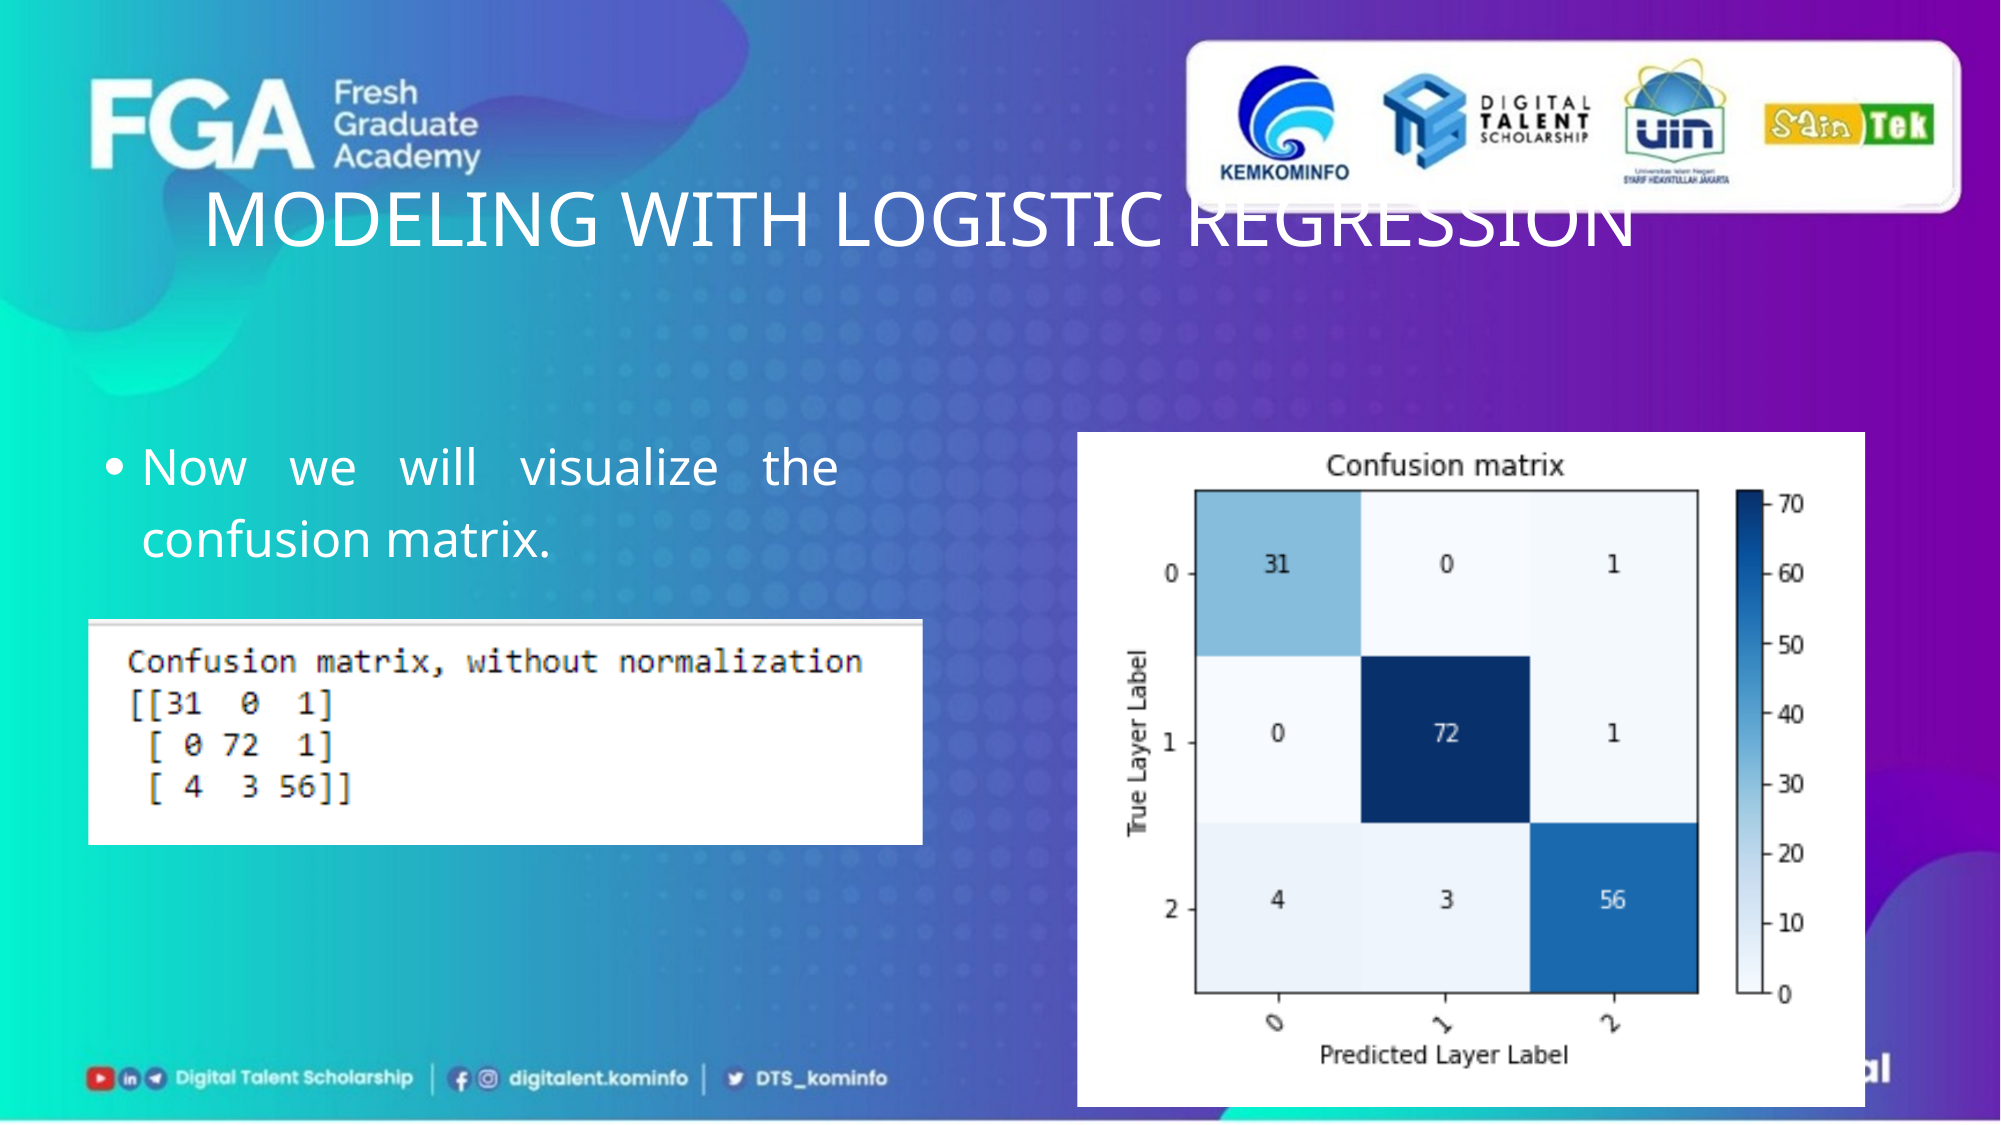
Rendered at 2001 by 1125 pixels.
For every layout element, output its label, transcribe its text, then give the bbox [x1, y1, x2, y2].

title Modeling with Logistic Regression [187, 101, 1813, 344]
list Now we will visualize the confusion matrix. [88, 415, 855, 563]
picture [0, 0, 2001, 1125]
